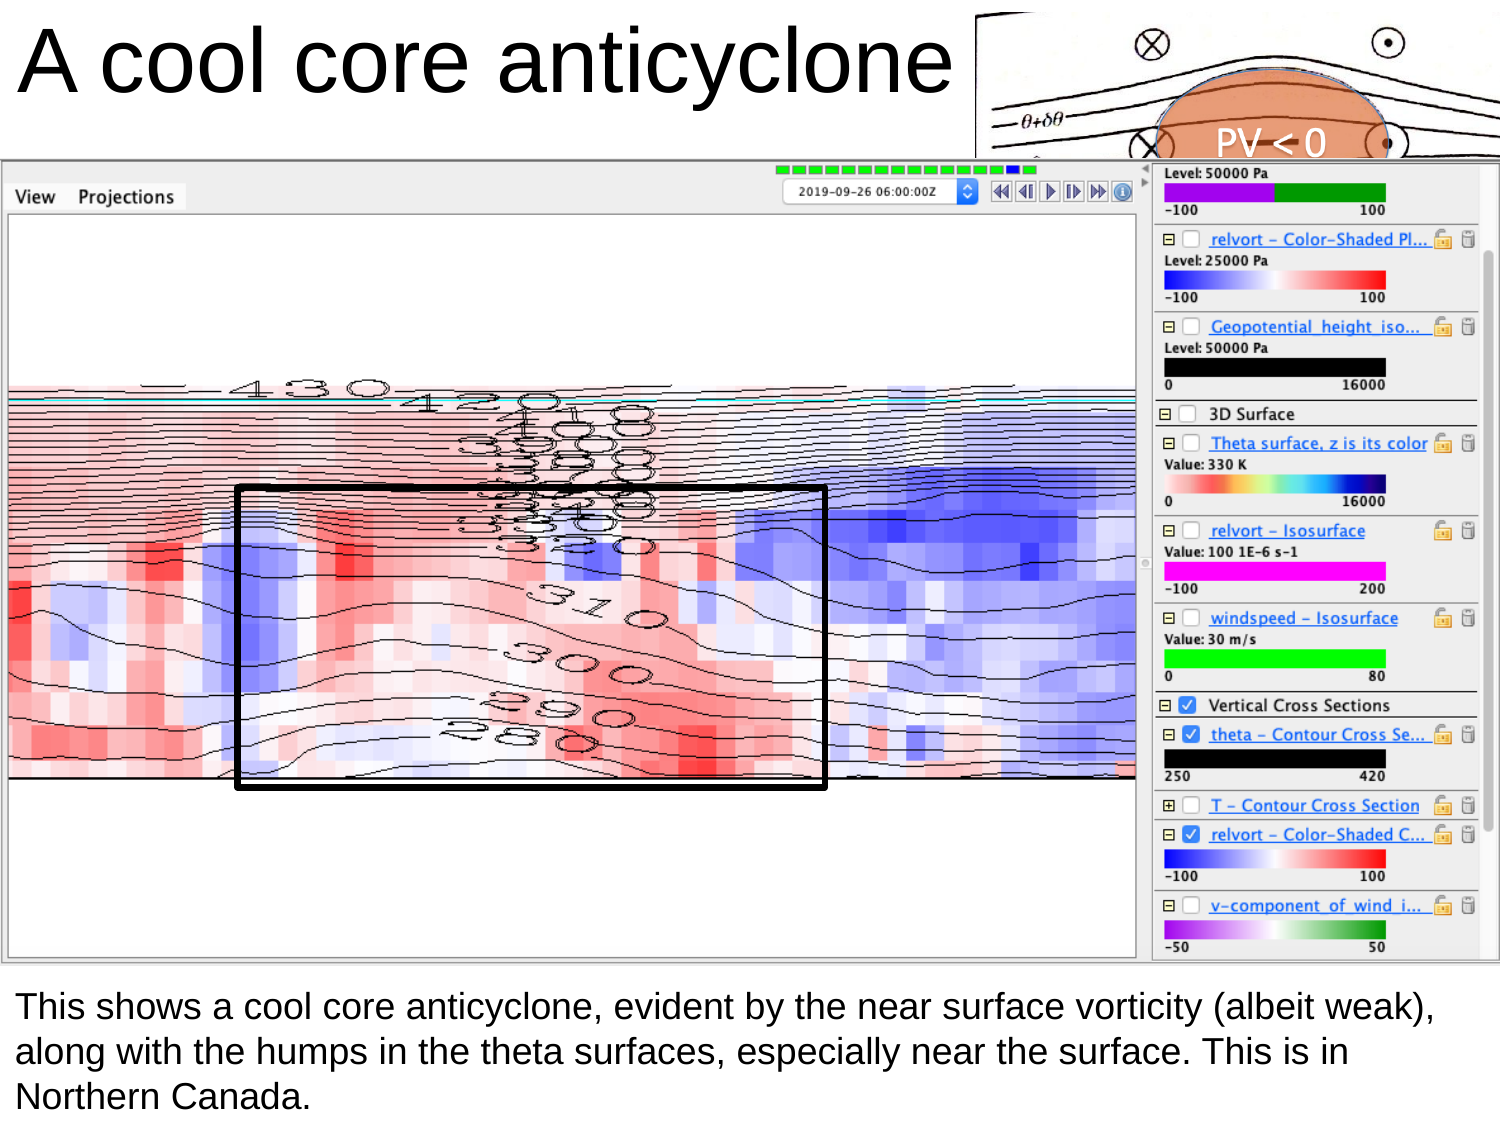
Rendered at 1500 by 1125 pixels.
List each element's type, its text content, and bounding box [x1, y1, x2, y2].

title A cool core anticyclone [0, 0, 1126, 151]
picture [0, 12, 1500, 967]
text_box This shows a cool core anticyclone, evident by the near surface vorticity (albeit weak), along with the humps in the theta surfaces, especially near the surface. This is in Northern Canada. [0, 974, 1500, 1125]
